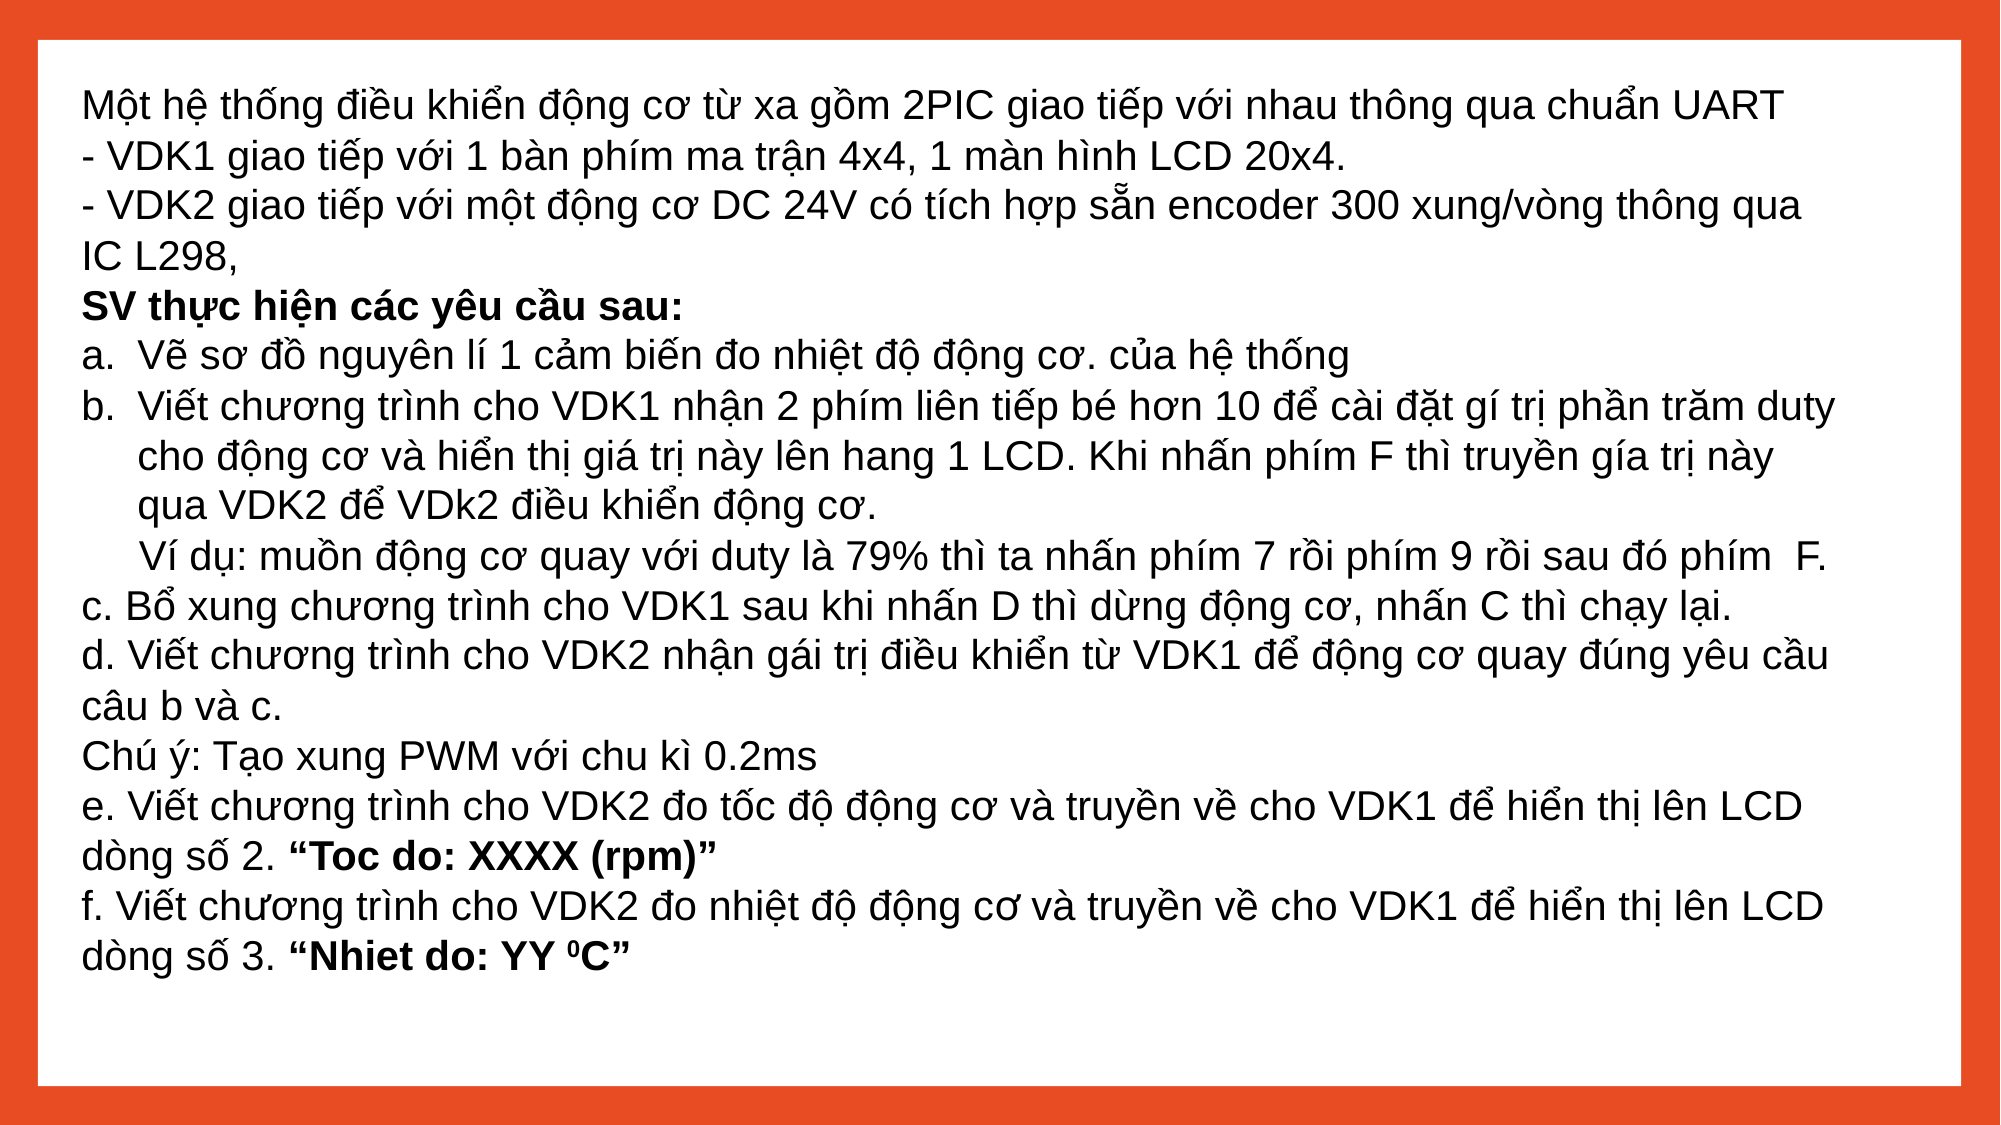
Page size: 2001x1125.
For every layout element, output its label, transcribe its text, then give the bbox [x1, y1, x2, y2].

text_box Một hệ thống điều khiển động cơ từ xa gồm 2PIC giao tiếp với nhau thông qua chuẩn UART - VDK1 giao tiếp với 1 bàn phím ma trận 4x4, 1 màn hình LCD 20x4. - VDK2 giao tiếp với một động cơ DC 24V có tích hợp sẵn encoder 300 xung/vòng thông qua IC L298, SV thực hiện các yêu cầu sau: Vẽ sơ đồ nguyên lí 1 cảm biến đo nhiệt độ động cơ. của hệ thống Viết chương trình cho VDK1 nhận 2 phím liên tiếp bé hơn 10 để cài đặt gí trị phần trăm duty cho động cơ và hiển thị giá trị này lên hang 1 LCD. Khi nhấn phím F thì truyền gía trị này qua VDK2 để VDk2 điều khiển động cơ. Ví dụ: muồn động cơ quay với duty là 79% thì ta nhấn phím 7 rồi phím 9 rồi sau đó phím F. c. Bổ xung chương trình cho VDK1 sau khi nhấn D thì dừng động cơ, nhấn C thì chạy lại. d. Viết chương trình cho VDK2 nhận gái trị điều khiển từ VDK1 để động cơ quay đúng yêu cầu câu b và c. Chú ý: Tạo xung PWM với chu kì 0.2ms e. Viết chương trình cho VDK2 đo tốc độ động cơ và truyền về cho VDK1 để hiển thị lên LCD dòng số 2. “Toc do: XXXX (rpm)” f. Viết chương trình cho VDK2 đo nhiệt độ động cơ và truyền về cho VDK1 để hiển thị lên LCD dòng số 3. “Nhiet do: YY 0C” [66, 70, 1869, 986]
